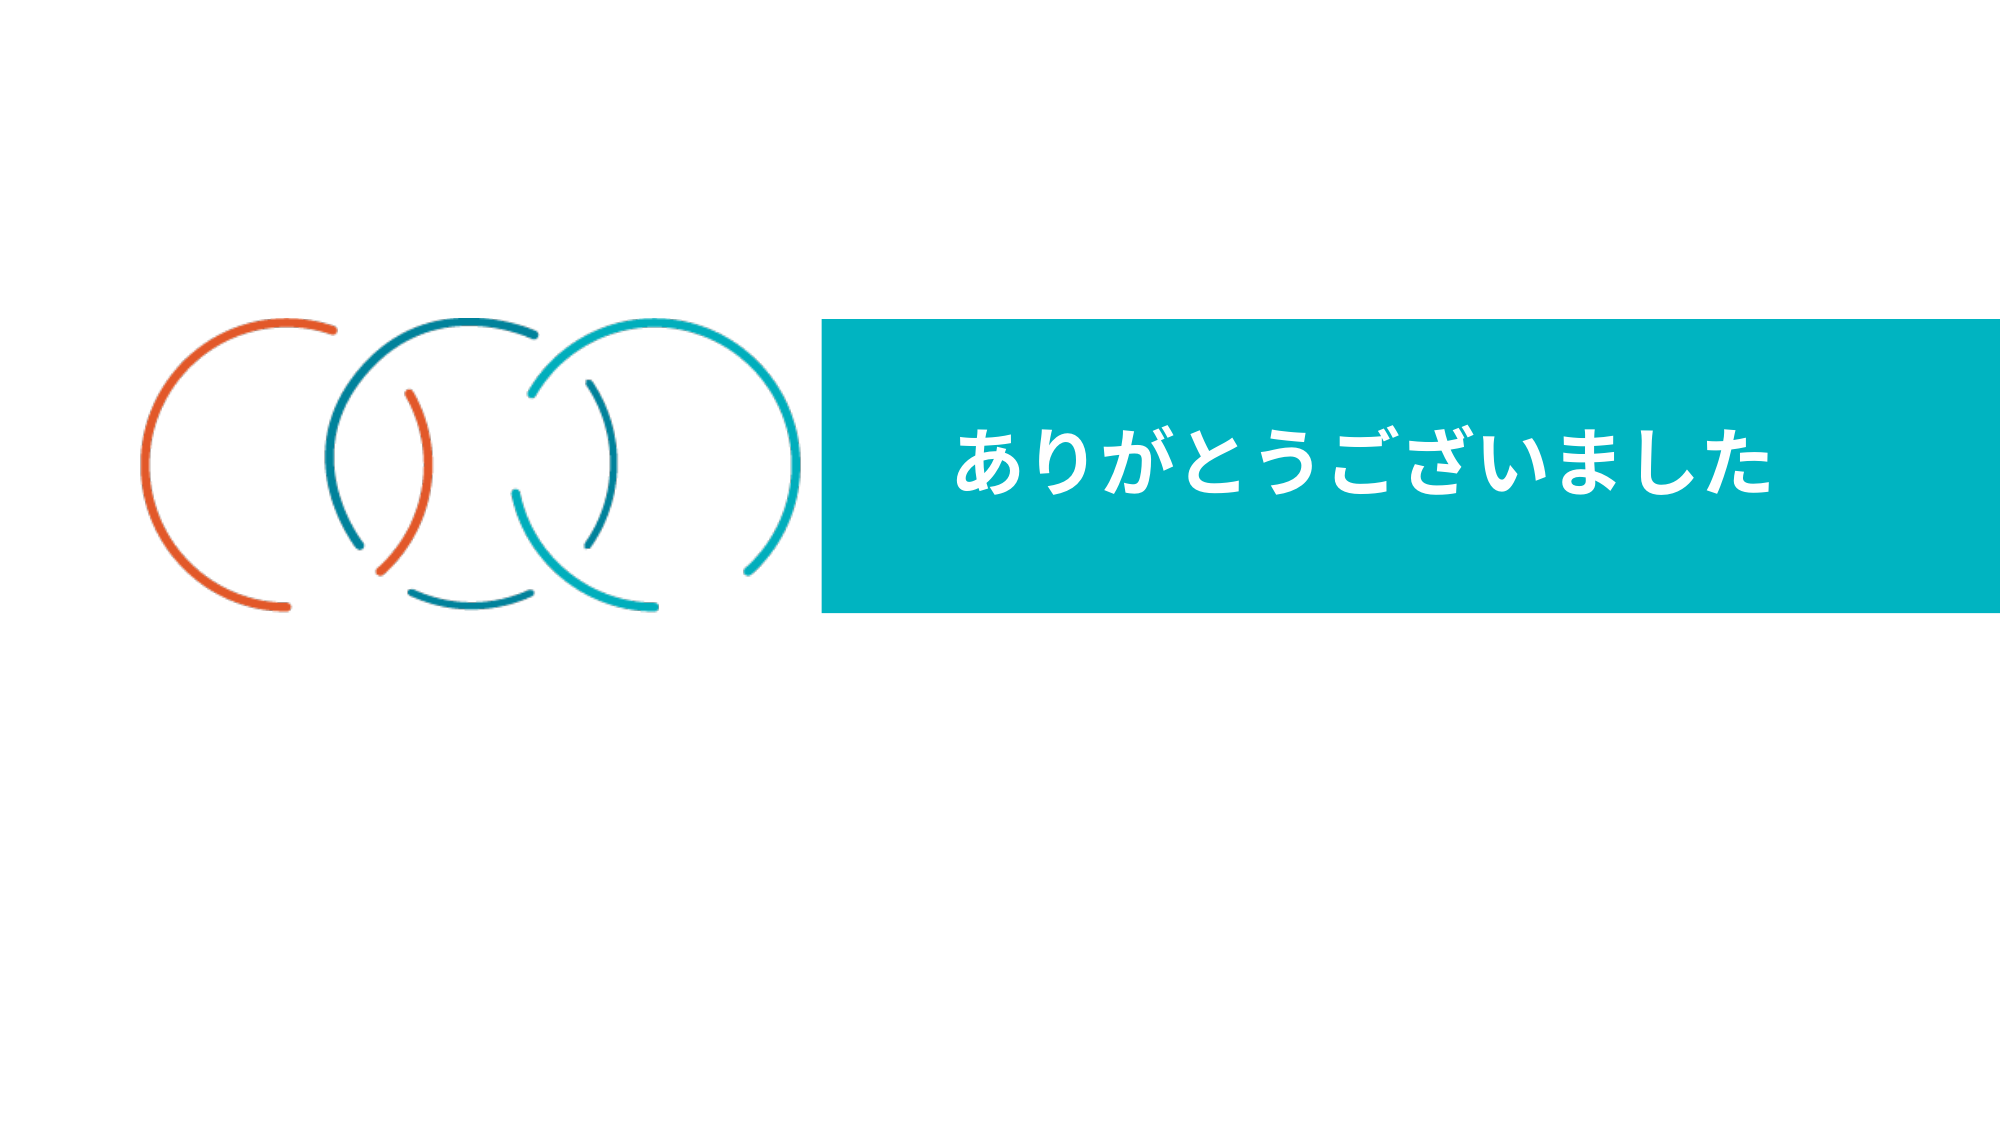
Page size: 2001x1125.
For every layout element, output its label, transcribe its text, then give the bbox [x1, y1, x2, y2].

picture [0, 318, 949, 629]
list ありがとうございました [821, 319, 2000, 614]
